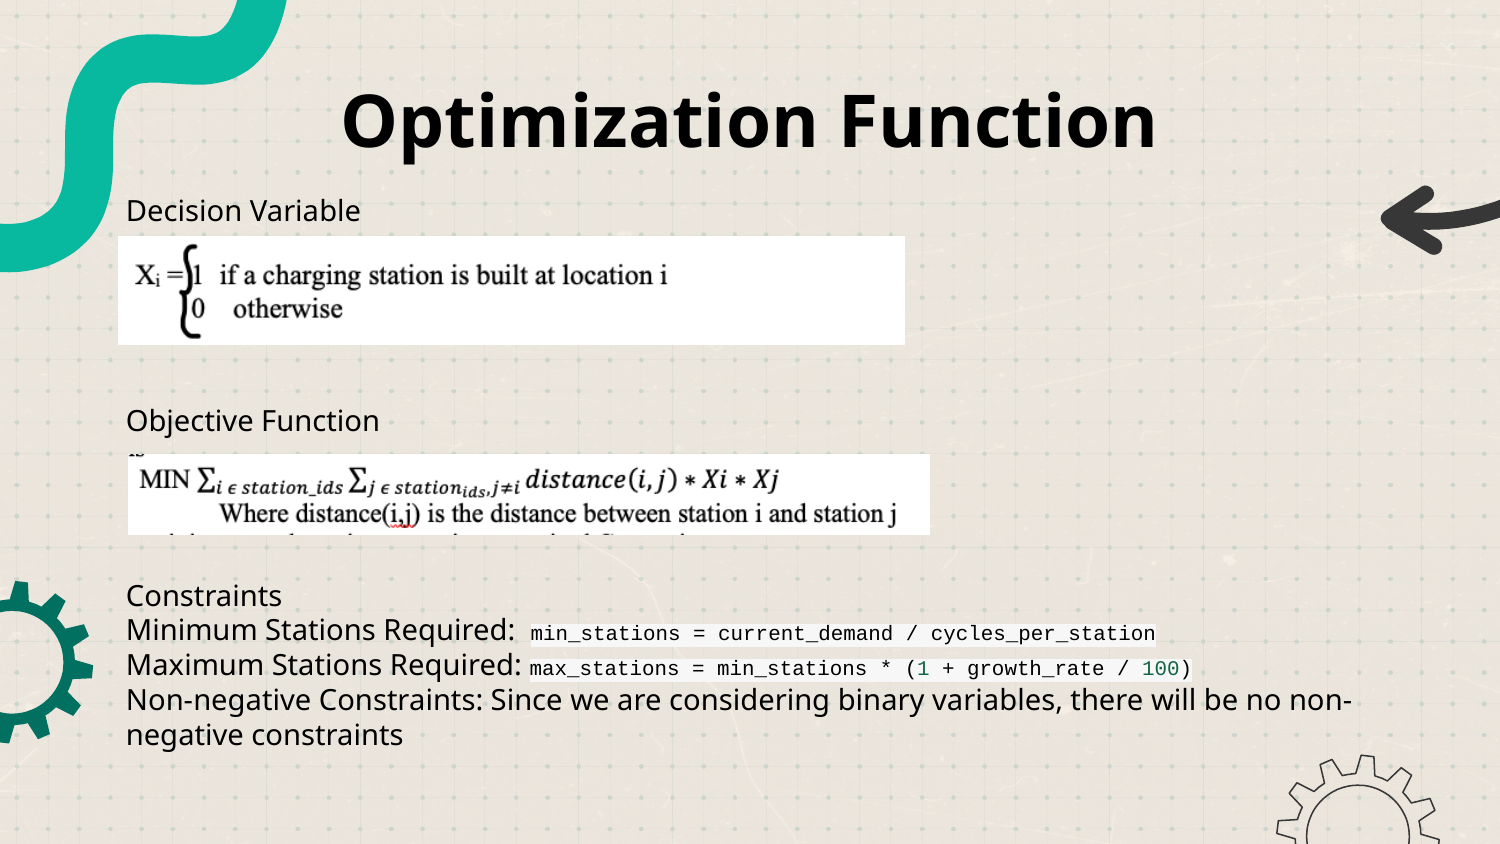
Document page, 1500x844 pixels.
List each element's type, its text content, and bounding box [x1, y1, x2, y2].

title Optimization Function [118, 60, 1382, 154]
picture [117, 236, 905, 345]
picture [128, 454, 930, 535]
text_box Decision Variable Objective Function Constraints Minimum Stations Required: min_stations = current_demand / cycles_per_station Maximum Stations Required: max_stations = min_stations * (1 + growth_rate / 100) Non-negative Constraints: Since we are considering binary variables, there will be no non-negative constraints [110, 177, 1456, 573]
